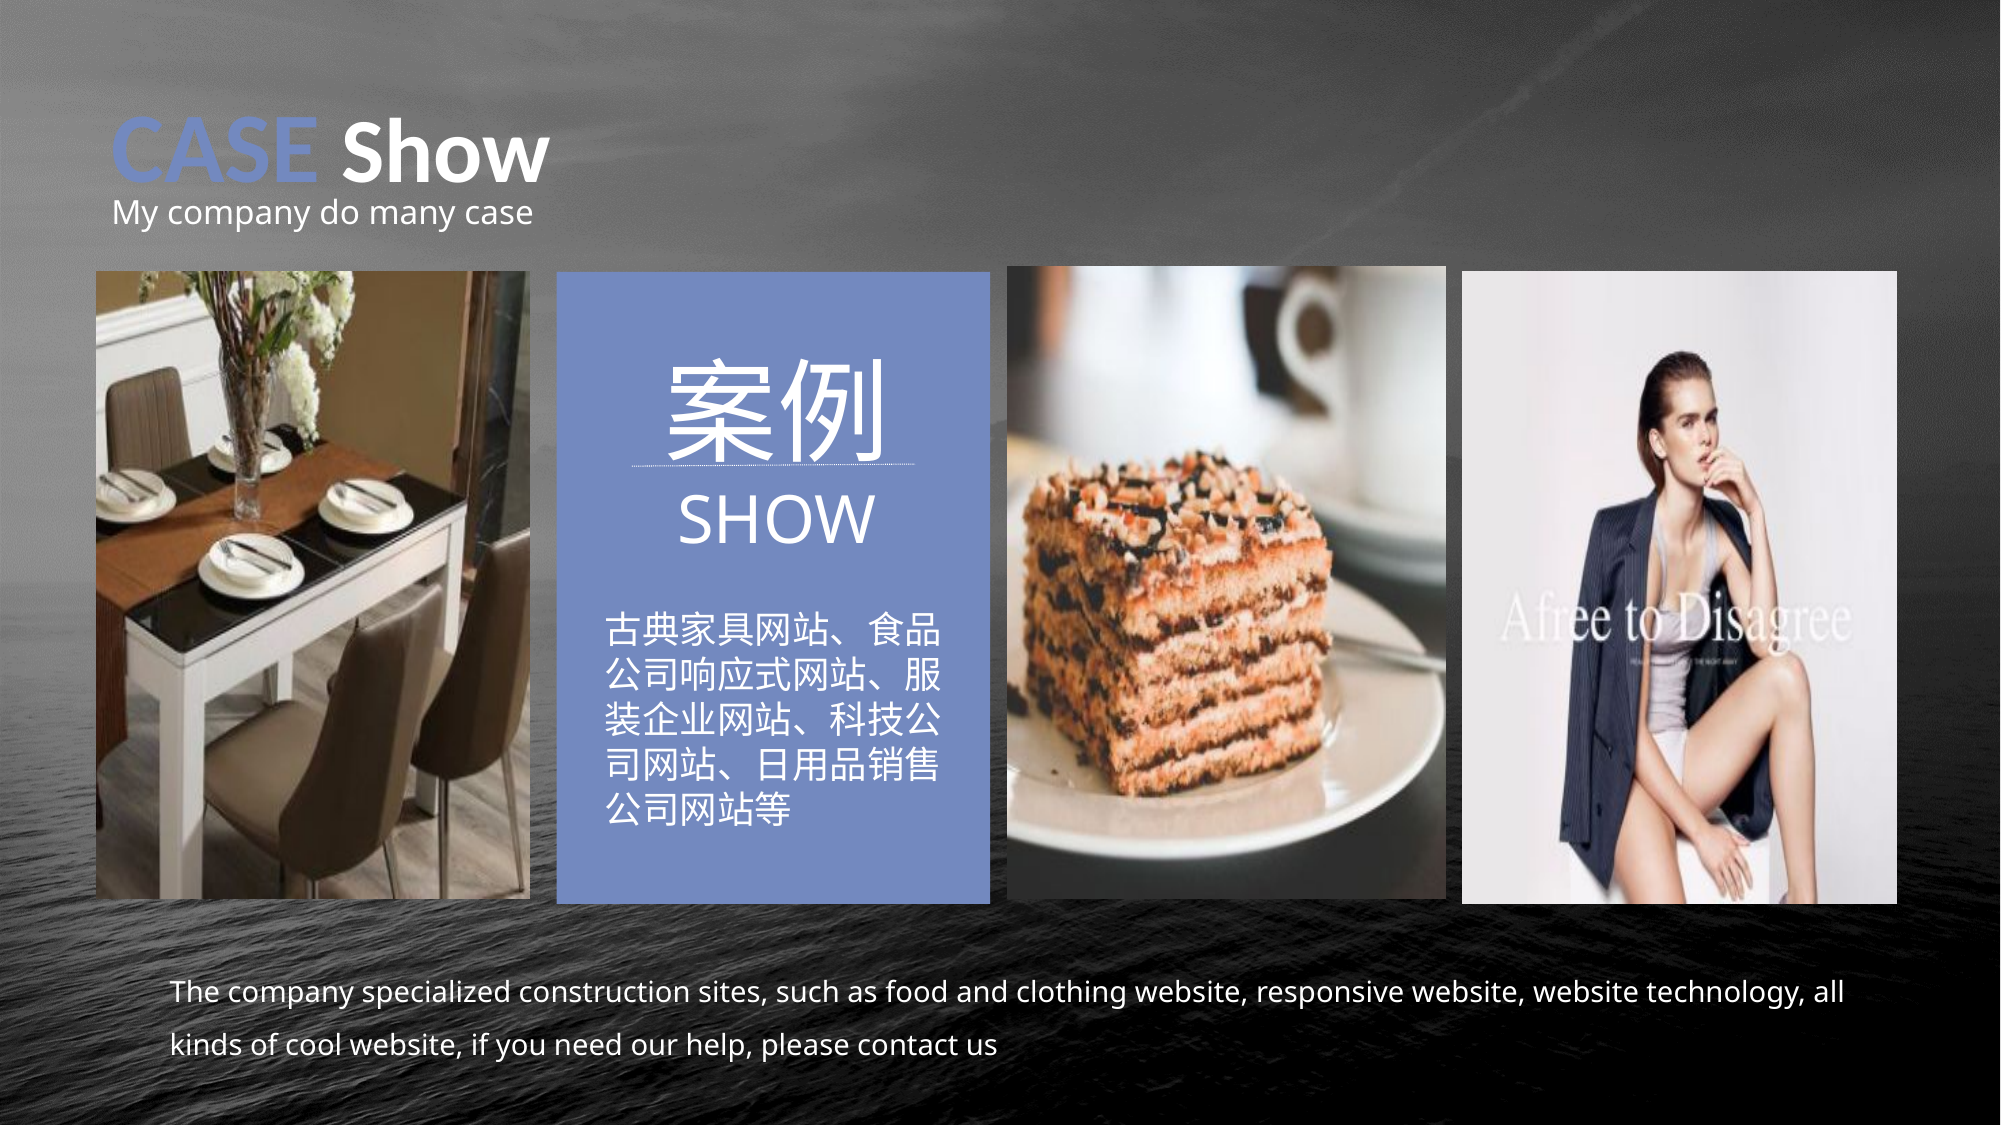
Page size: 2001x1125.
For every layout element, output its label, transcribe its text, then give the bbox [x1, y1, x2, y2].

text_box The company specialized construction sites, such as food and clothing website, responsive website, website technology, all kinds of cool website, if you need our help, please contact us [154, 948, 1865, 1125]
text_box 古典家具网站、食品公司响应式网站、服装企业网站、科技公司网站、日用品销售公司网站等 [590, 598, 965, 839]
text_box 案例 SHOW [615, 334, 939, 564]
text_box [556, 271, 991, 905]
text_box [615, 466, 897, 541]
picture [0, 0, 2001, 1125]
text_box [96, 74, 616, 240]
